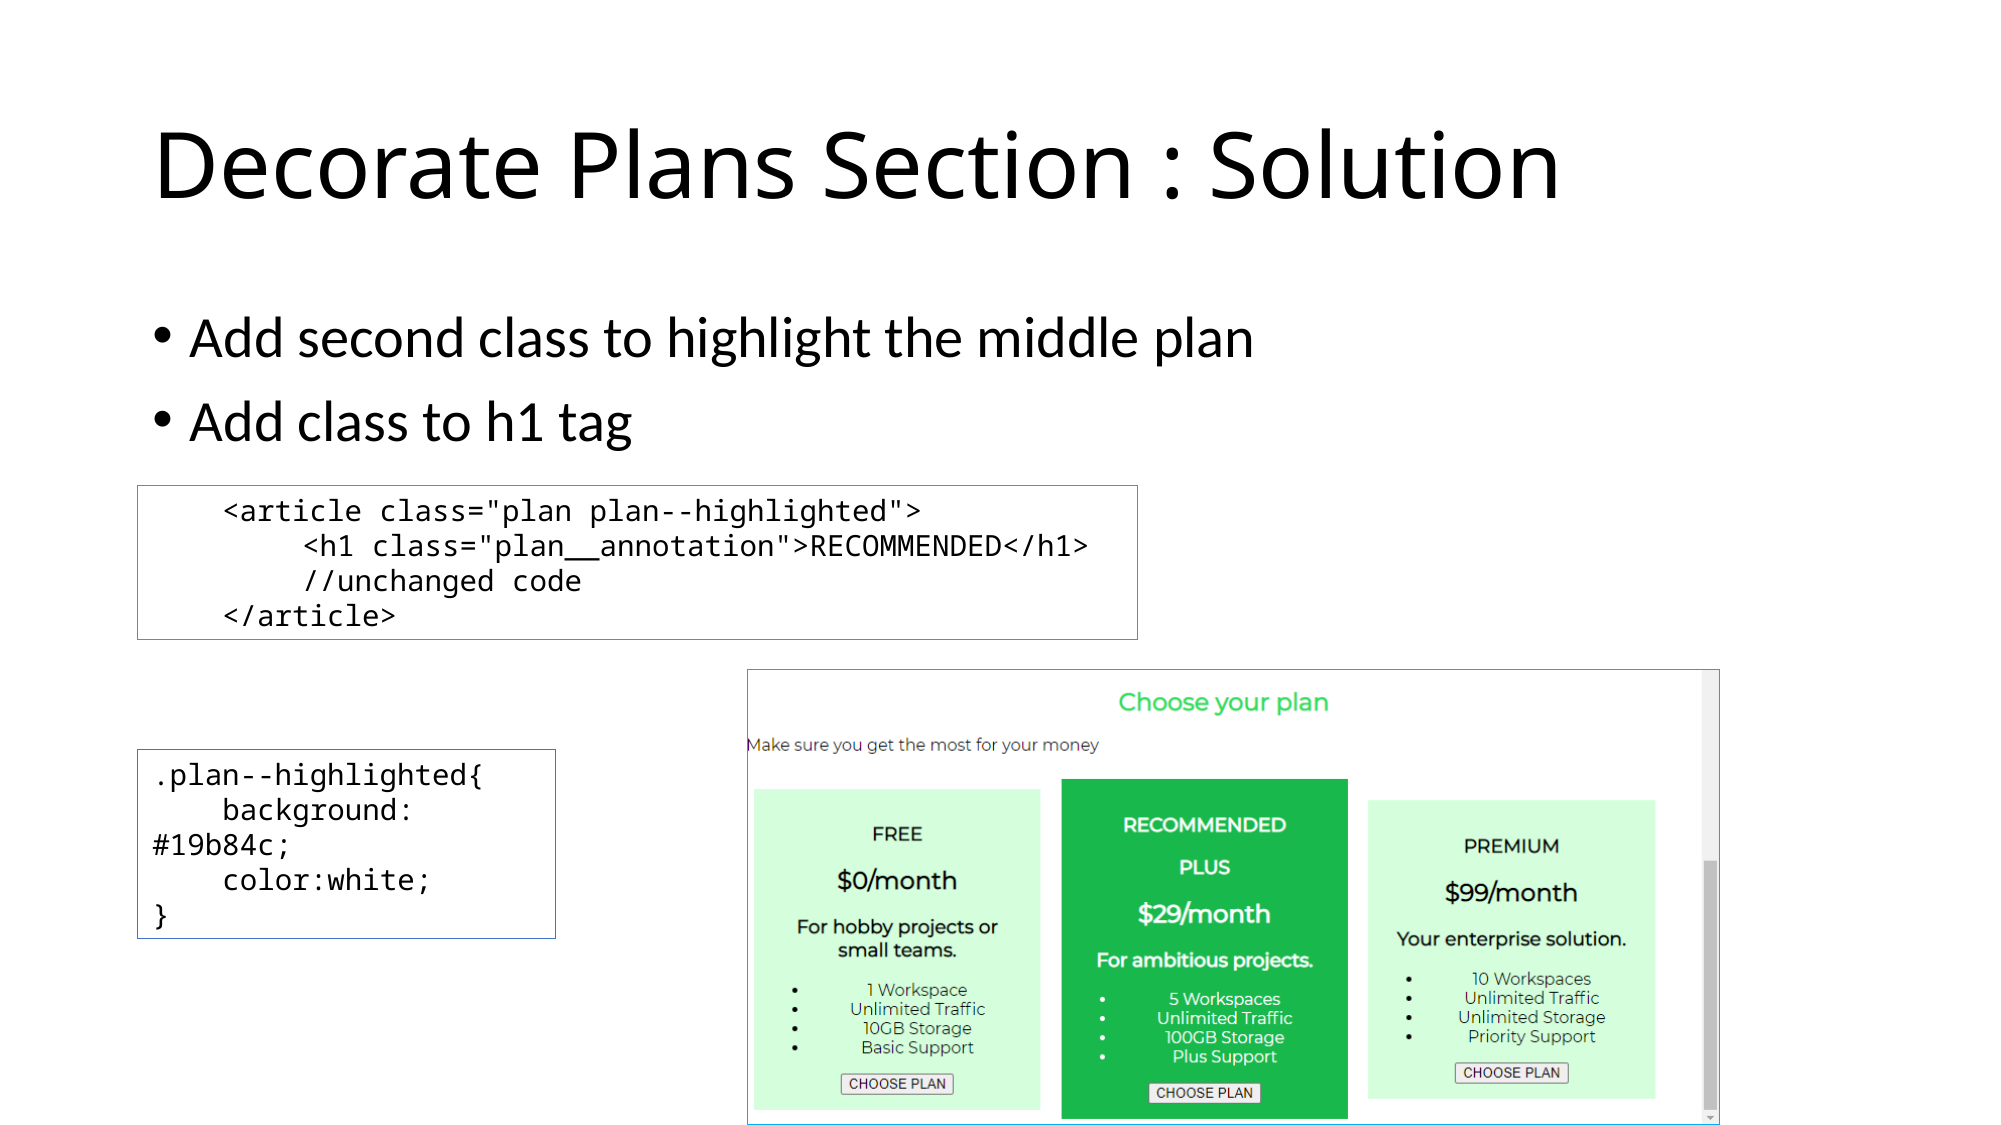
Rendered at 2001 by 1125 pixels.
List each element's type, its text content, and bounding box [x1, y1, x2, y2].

picture [749, 671, 1718, 1123]
list Add second class to highlight the middle plan Add class to h1 tag [137, 299, 1863, 1014]
title Decorate Plans Section : Solution [137, 59, 1863, 278]
text_box <article class="plan plan--highlighted"> <h1 class="plan__annotation">RECOMMENDED</h1> //unchanged code </article> [137, 485, 1138, 640]
text_box .plan--highlighted{ background: #19b84c; color:white; } [137, 749, 556, 939]
